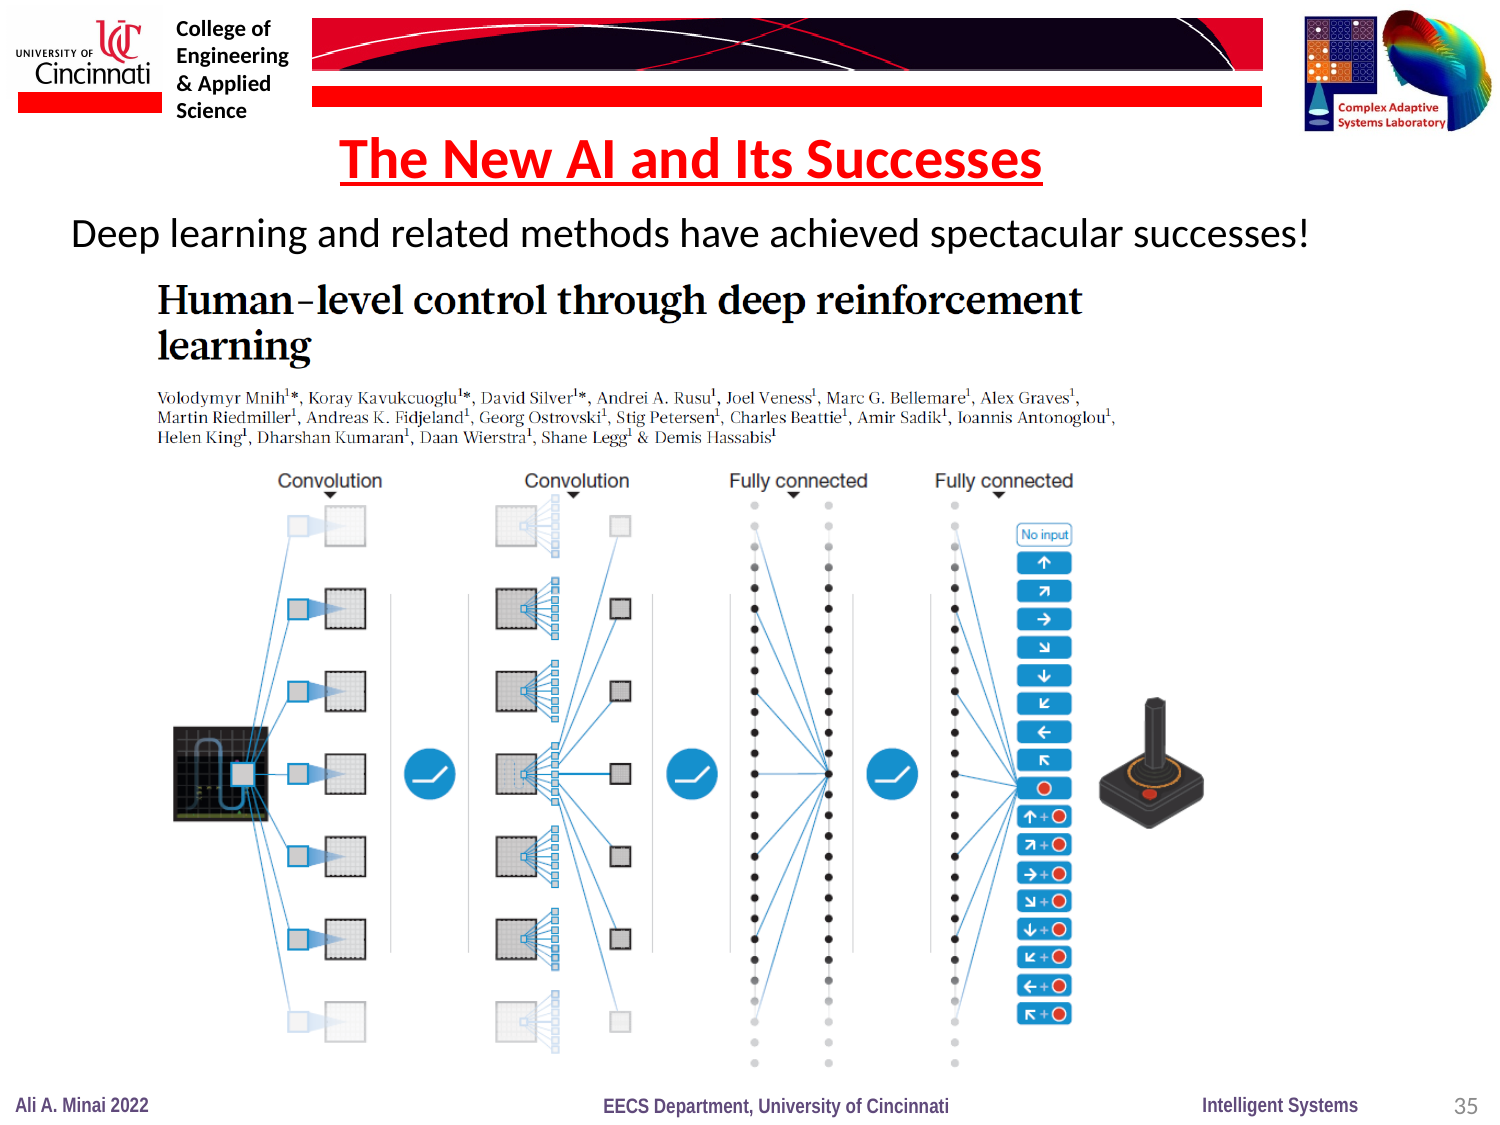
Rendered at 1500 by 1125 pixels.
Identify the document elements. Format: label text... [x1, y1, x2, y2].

picture [112, 276, 1238, 1079]
picture [6, 5, 163, 99]
picture [1299, 4, 1498, 138]
picture [312, 18, 1263, 71]
text_box Deep learning and related methods have achieved spectacular successes! [56, 198, 1327, 264]
text_box The New AI and Its Successes [324, 112, 1058, 198]
